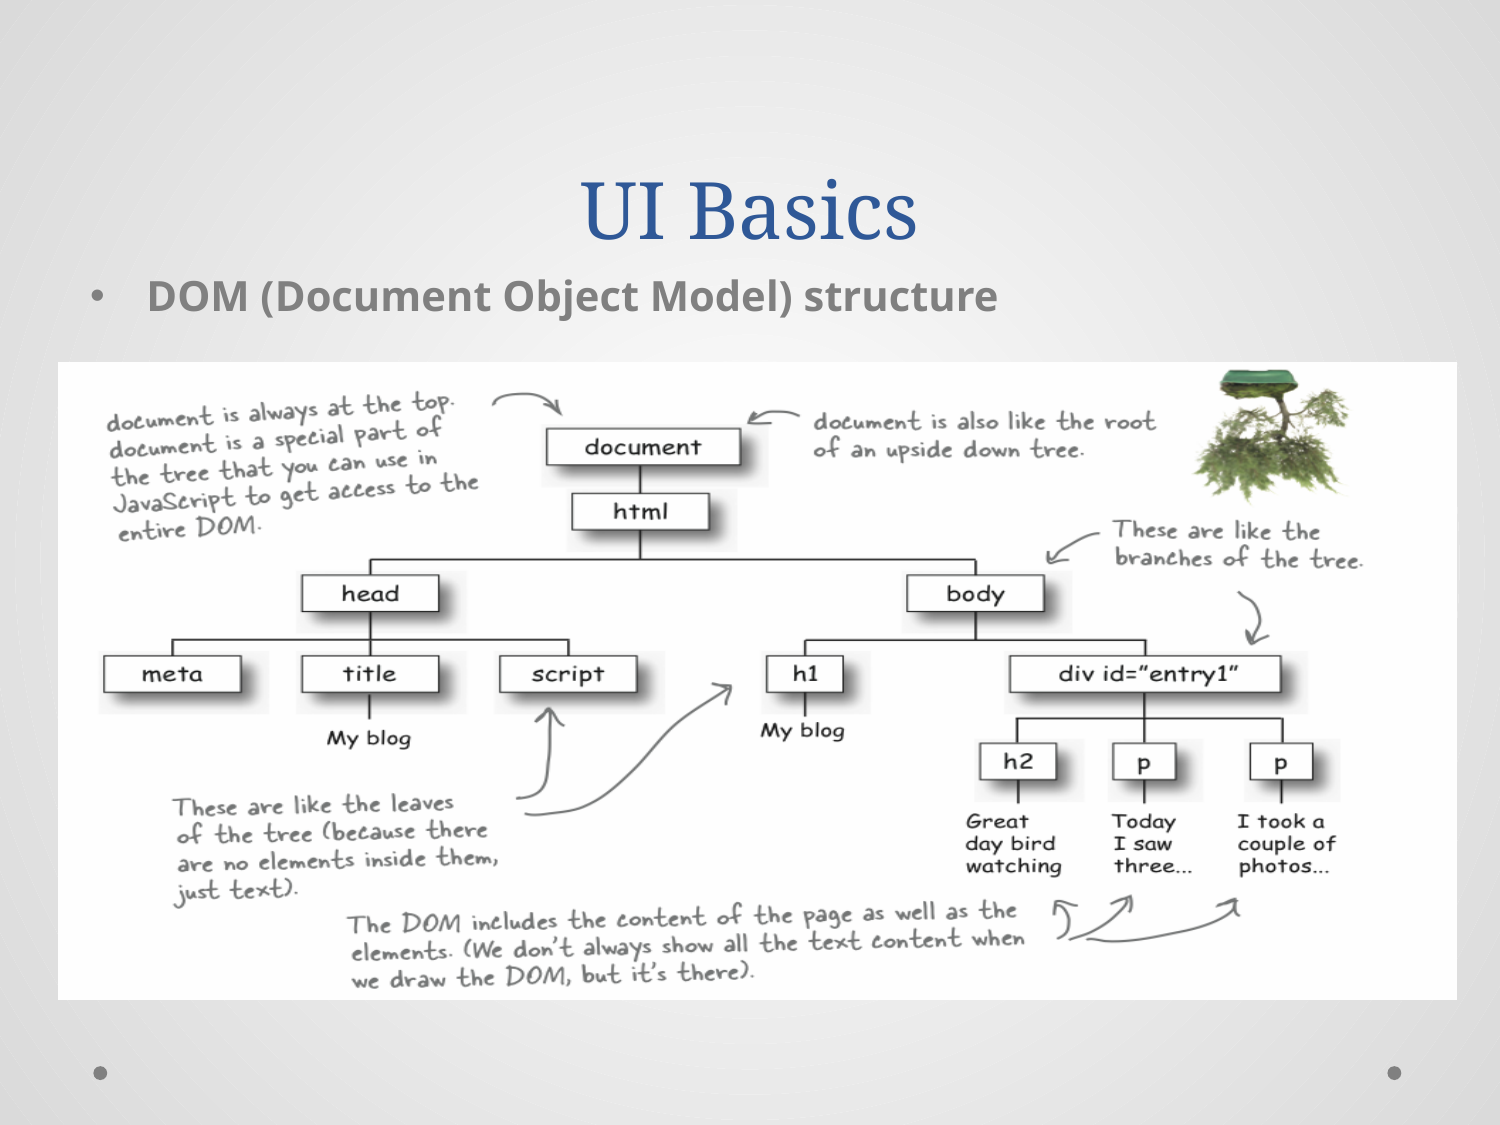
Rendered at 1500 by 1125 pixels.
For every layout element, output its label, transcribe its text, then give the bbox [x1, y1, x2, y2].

title UI Basics [75, 0, 1425, 262]
picture [57, 362, 1457, 1001]
list DOM (Document Object Model) structure [75, 262, 1425, 360]
